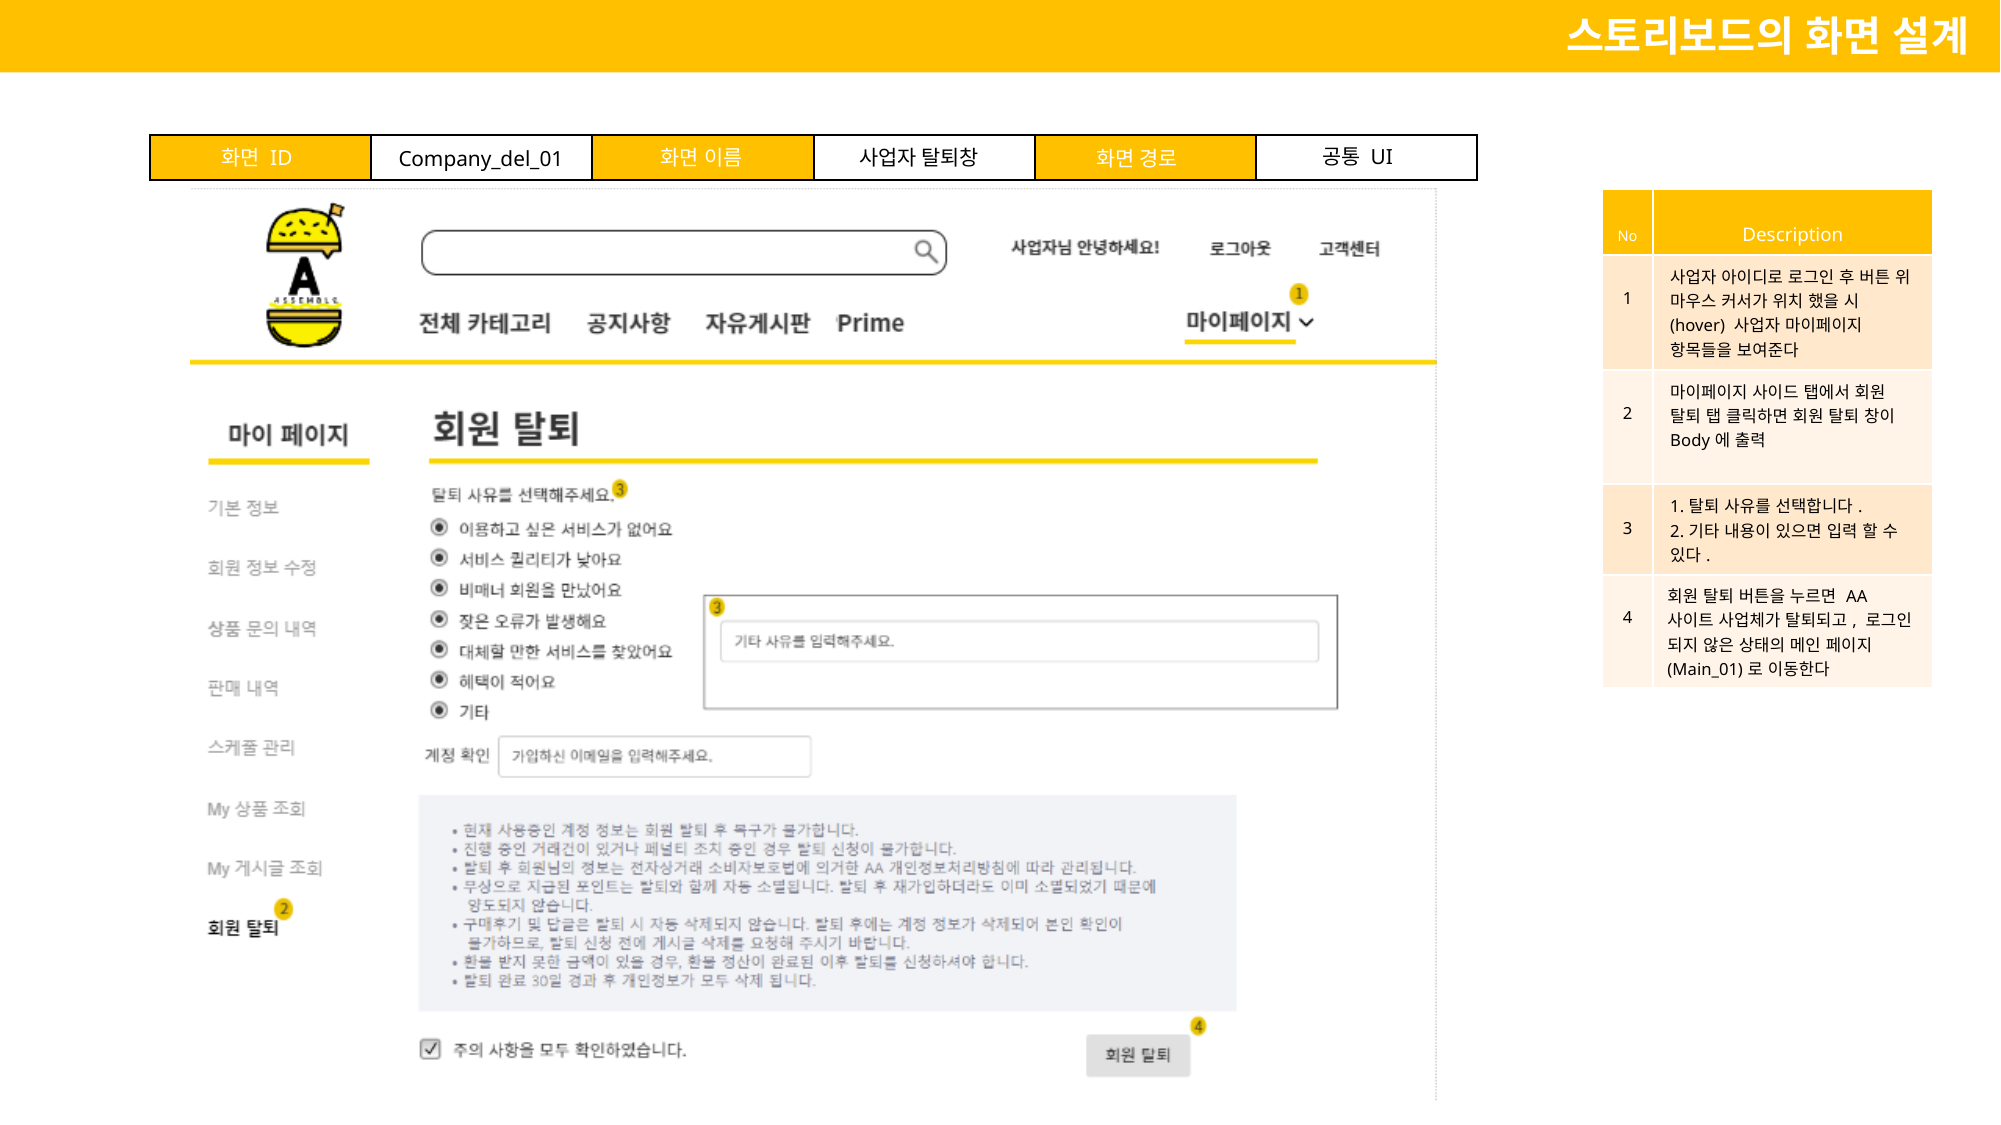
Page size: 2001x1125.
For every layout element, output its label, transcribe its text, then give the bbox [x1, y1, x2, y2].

table_cell 회원 탈퇴 버튼을 누르면 AA사이트 사업체가 탈퇴되고, 로그인 되지 않은 상태의 메인 페이지(Main_01)로 이동한다 [1654, 576, 1932, 687]
table_header Description [1654, 190, 1932, 254]
table_cell 사업자 아이디로 로그인 후 버튼 위 마우스 커서가 위치 했을 시(hover) 사업자 마이페이지 항목들을 보여준다 [1654, 256, 1932, 369]
table_cell 3 [1603, 485, 1652, 574]
picture [190, 188, 1437, 1102]
text_box [0, 0, 2000, 73]
table_cell 2 [1603, 371, 1652, 483]
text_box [149, 134, 1512, 181]
table_cell 1 [1603, 256, 1652, 369]
table_cell 1.탈퇴 사유를 선택합니다. 2.기타 내용이 있으면 입력 할 수 있다. [1654, 485, 1932, 574]
table_header No [1603, 190, 1652, 254]
table_cell 4 [1603, 576, 1652, 687]
title 스토리보드의 화면 설계 [1549, 0, 1987, 68]
table_cell 마이페이지 사이드 탭에서 회원 탈퇴 탭 클릭하면 회원 탈퇴 창이 Body에 출력 [1654, 371, 1932, 483]
